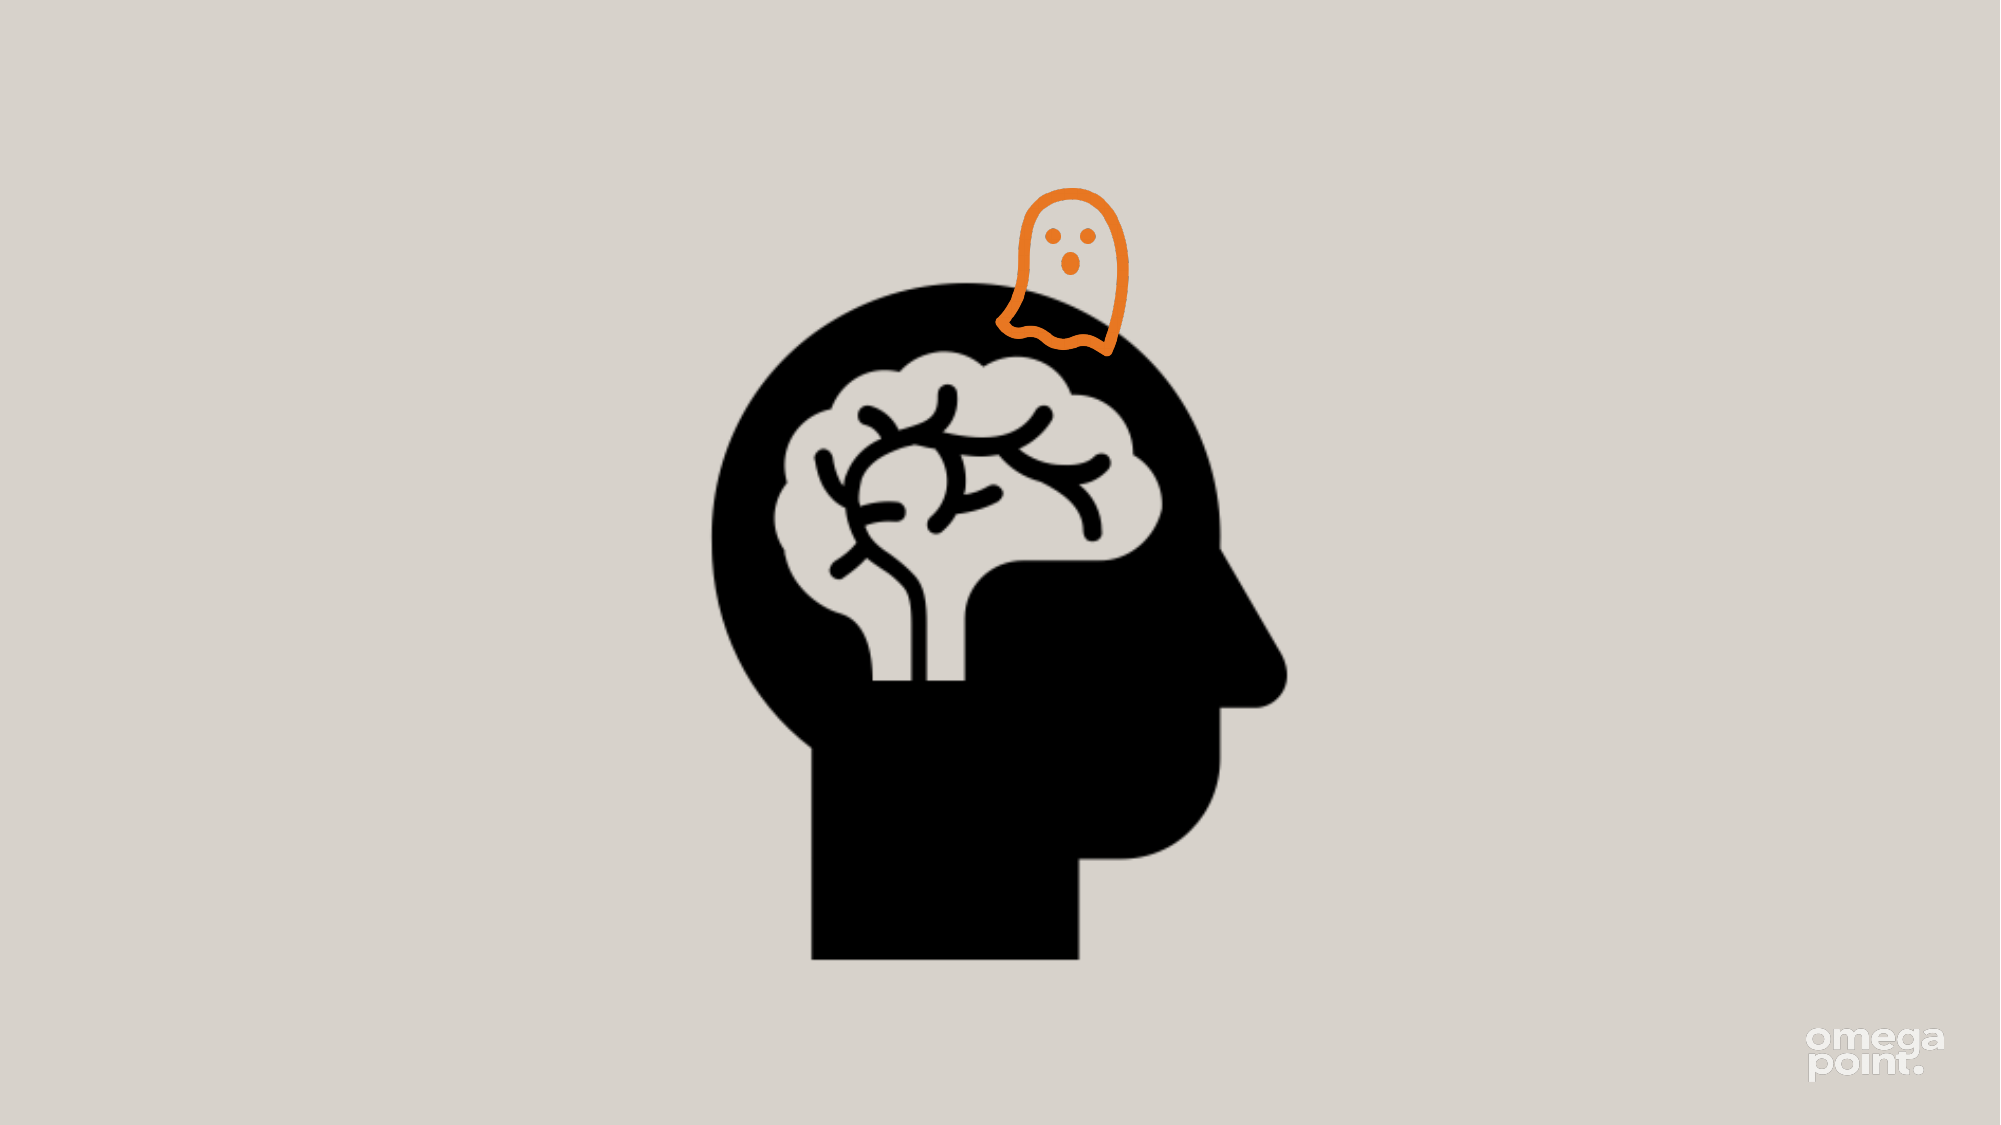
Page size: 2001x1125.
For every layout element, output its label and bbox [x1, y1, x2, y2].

picture [594, 178, 1406, 1028]
